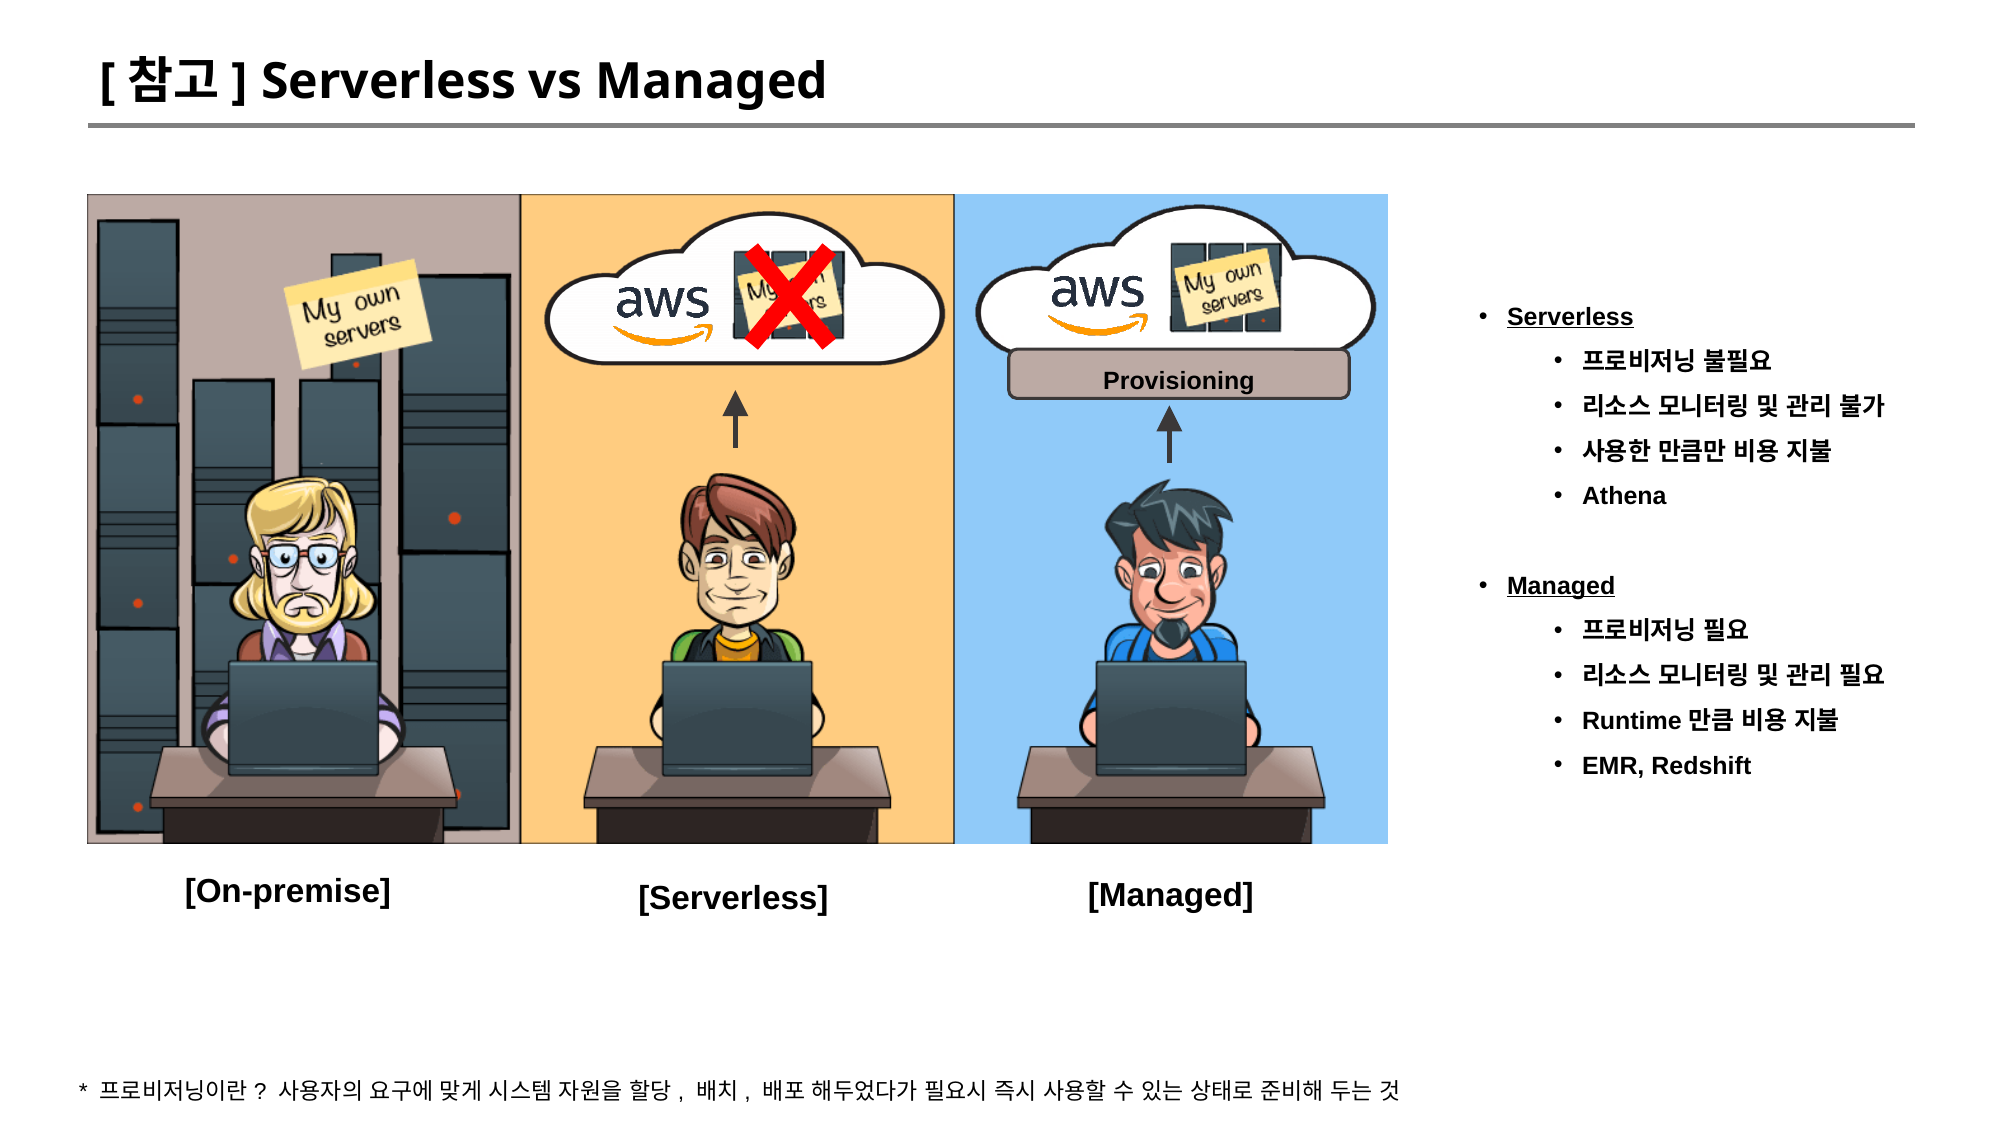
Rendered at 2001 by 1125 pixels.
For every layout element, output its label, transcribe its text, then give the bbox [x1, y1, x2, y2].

text_box * 프로비저닝이란? 사용자의 요구에 맞게 시스템 자원을 할당, 배치, 배포 해두었다가 필요시 즉시 사용할 수 있는 상태로 준비해 두는 것 [63, 1040, 1900, 1125]
text_box Serverless 프로비저닝 불필요 리소스 모니터링 및 관리 불가 사용한 만큼만 비용 지불 Athena Managed 프로비저닝 필요 리소스 모니터링 및 관리 필요 Runtime만큼 비용 지불 EMR, Redshift [1463, 282, 1954, 812]
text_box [87, 189, 1391, 922]
text_box [참고] Serverless vs Managed [84, 37, 912, 120]
